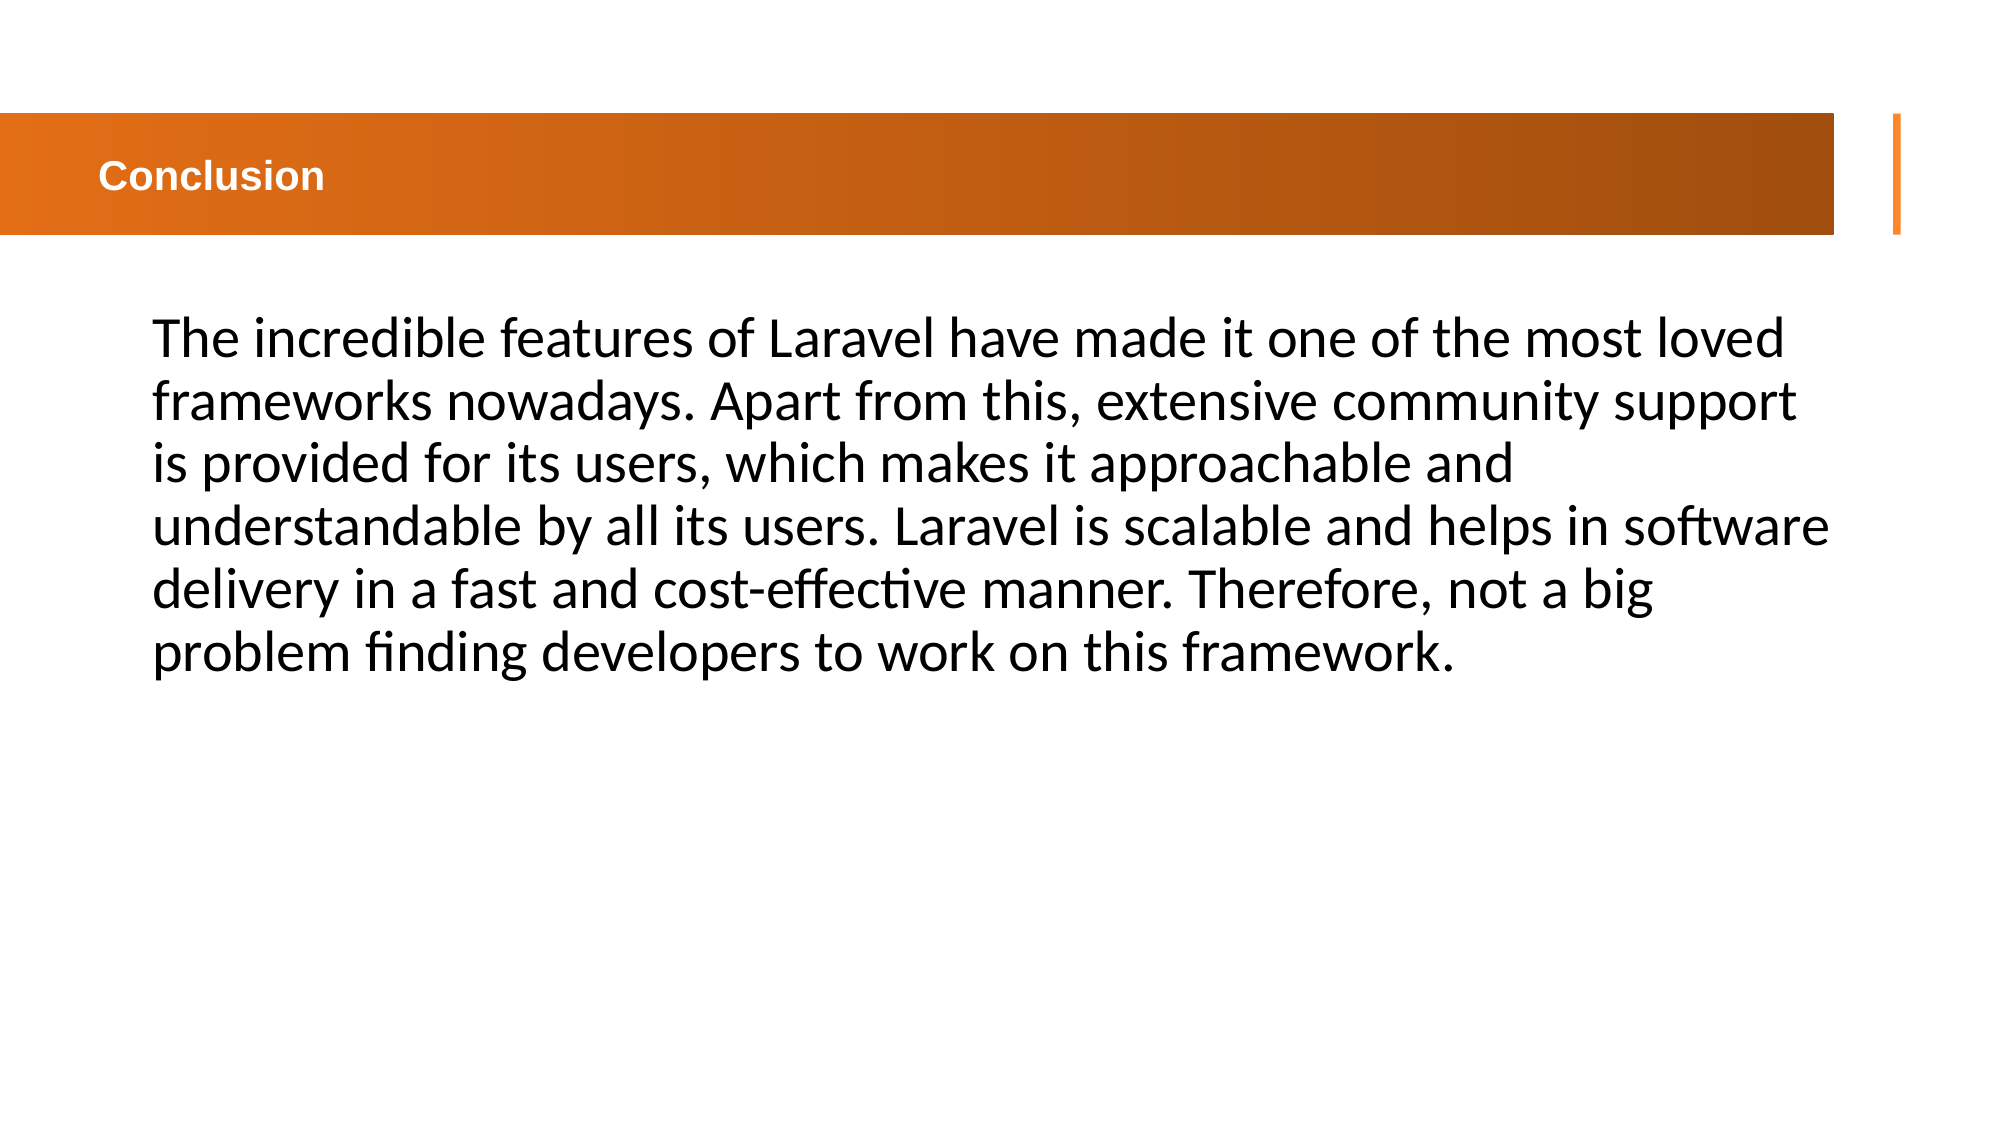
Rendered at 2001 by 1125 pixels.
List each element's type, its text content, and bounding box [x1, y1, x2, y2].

list The incredible features of Laravel have made it one of the most loved frameworks nowadays. Apart from this, extensive community support is provided for its users, which makes it approachable and understandable by all its users. Laravel is scalable and helps in software delivery in a fast and cost-effective manner. Therefore, not a big problem finding developers to work on this framework. [137, 299, 1863, 1014]
text_box [1892, 113, 1902, 236]
text_box [0, 113, 1835, 236]
text_box Conclusion [83, 141, 1750, 256]
